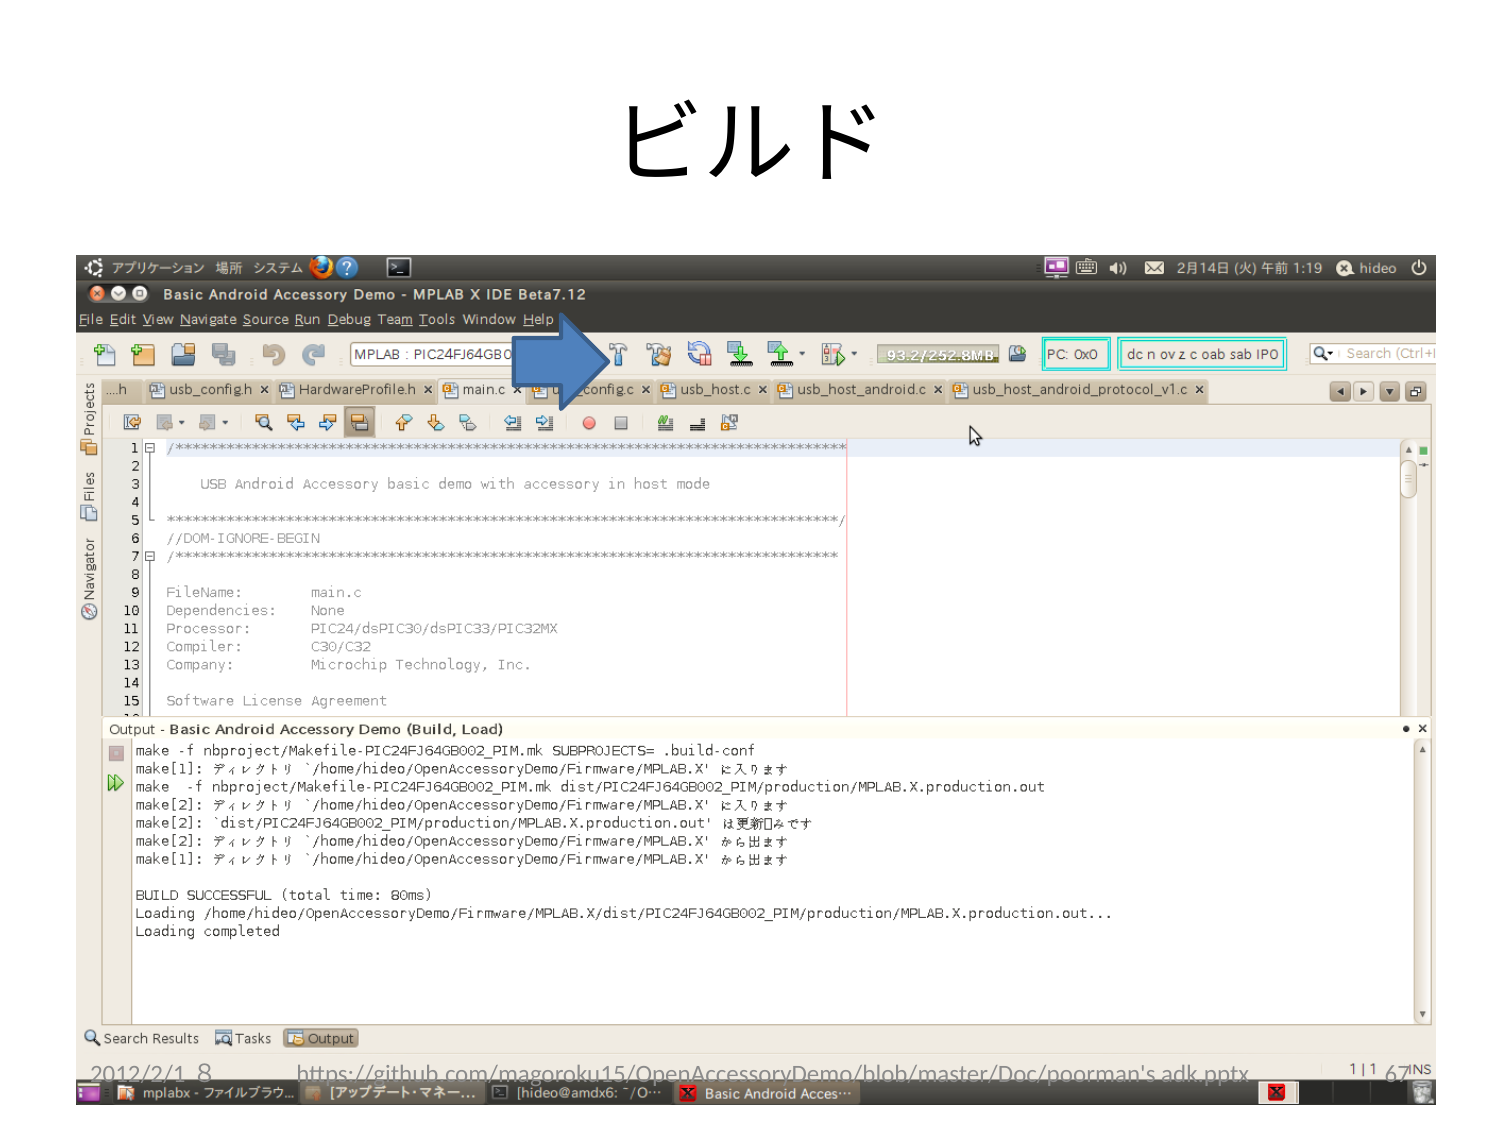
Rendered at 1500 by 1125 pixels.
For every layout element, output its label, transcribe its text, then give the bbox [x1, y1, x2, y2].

title ビルド [75, 45, 1425, 233]
picture [76, 255, 1436, 1105]
